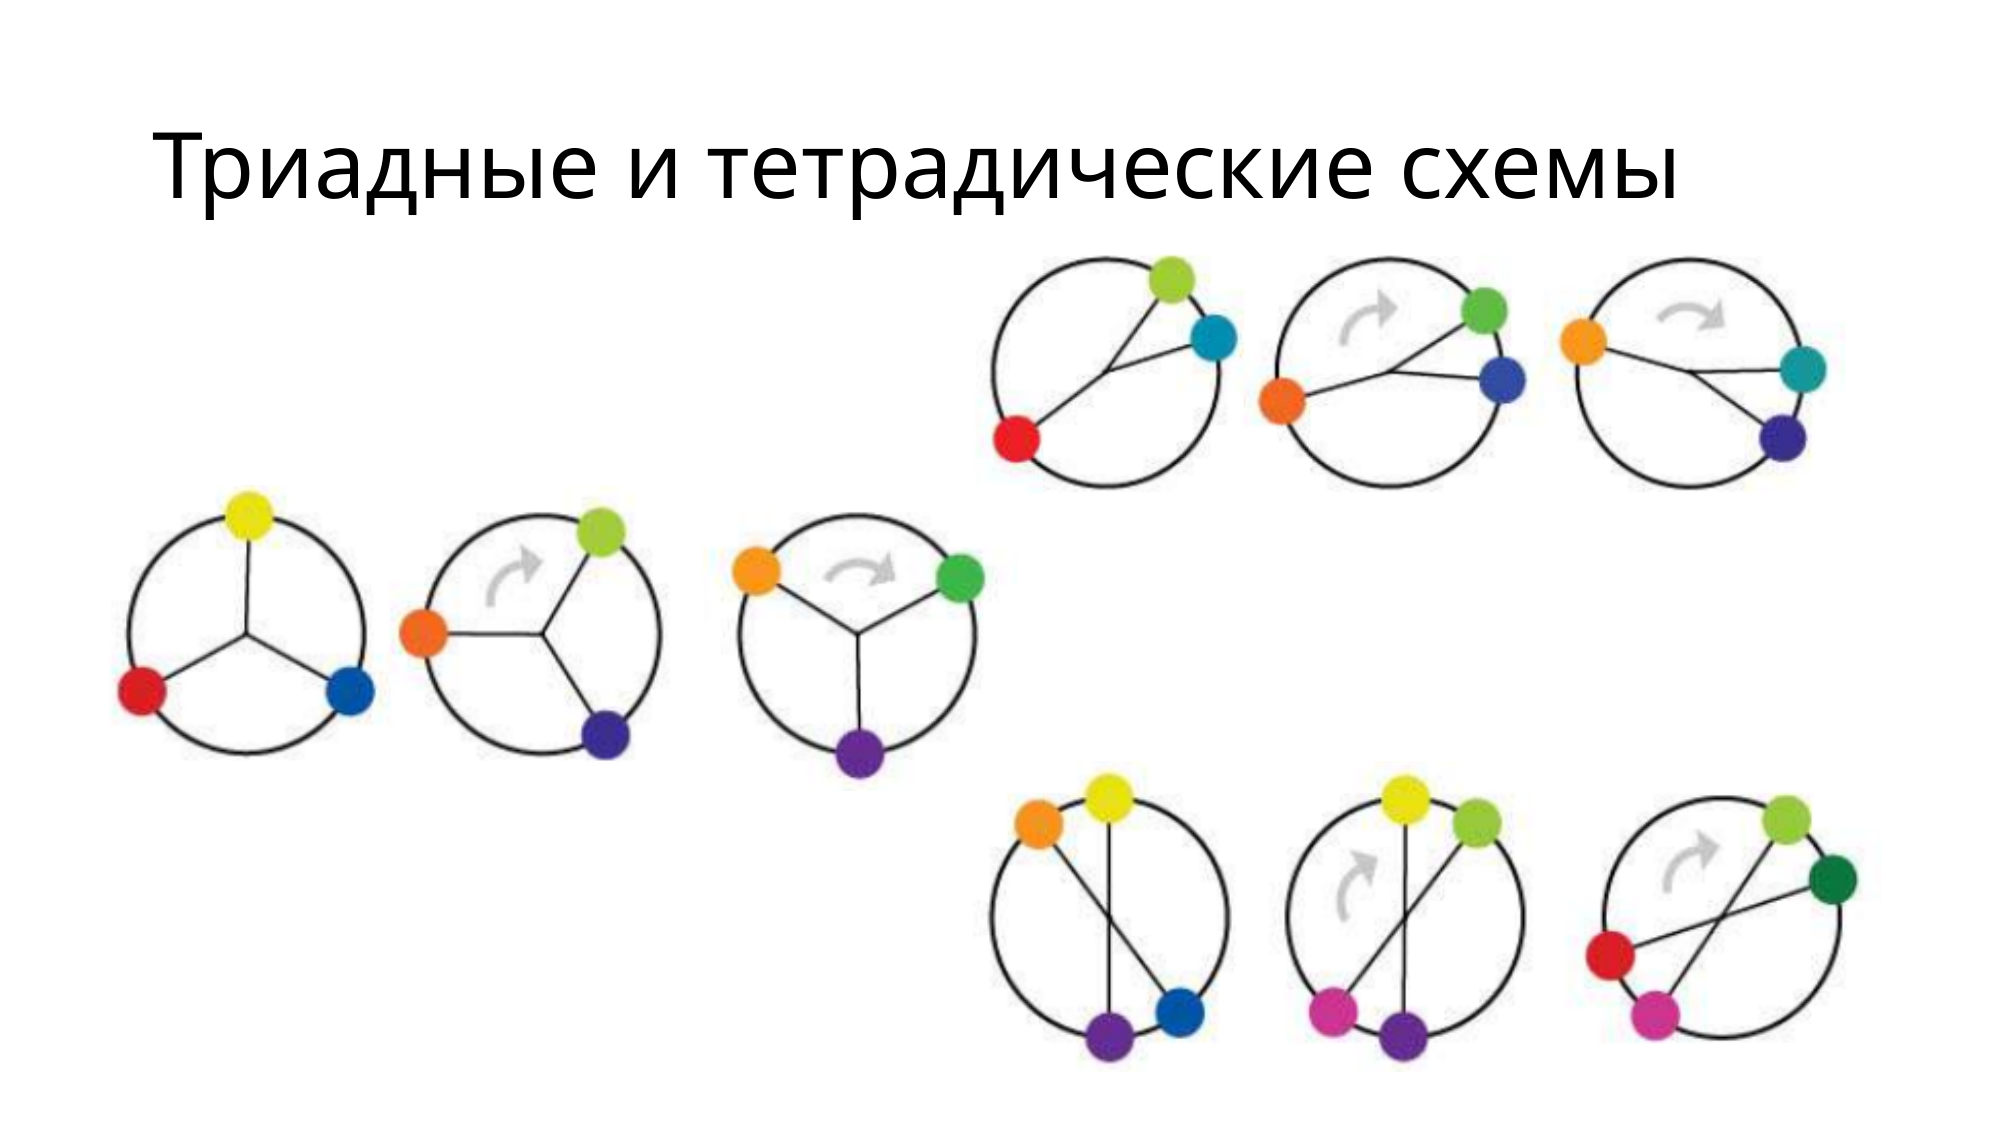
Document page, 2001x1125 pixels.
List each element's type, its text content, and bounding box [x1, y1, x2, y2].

title Триадные и тетрадические схемы [137, 59, 1863, 278]
picture [67, 223, 1934, 1072]
